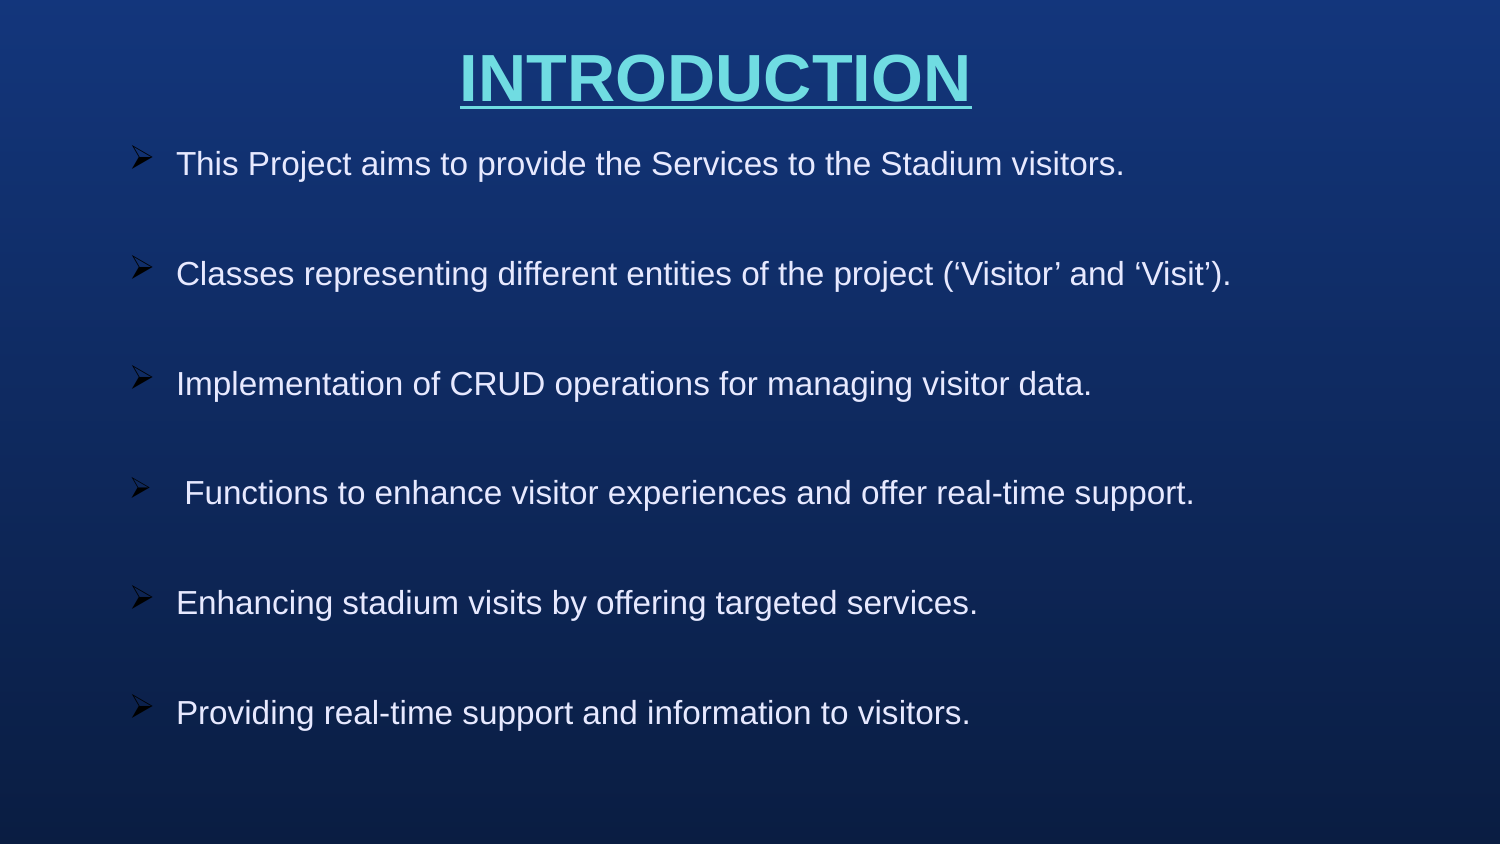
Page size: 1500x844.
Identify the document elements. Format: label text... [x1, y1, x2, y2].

text_box INTRODUCTION [32, 27, 1417, 123]
text_box This Project aims to provide the Services to the Stadium visitors. Classes representing different entities of the project (‘Visitor’ and ‘Visit’). Implementation of CRUD operations for managing visitor data. Functions to enhance visitor experiences and offer real-time support. Enhancing stadium visits by offering targeted services. Providing real-time support and information to visitors. [114, 134, 1405, 739]
